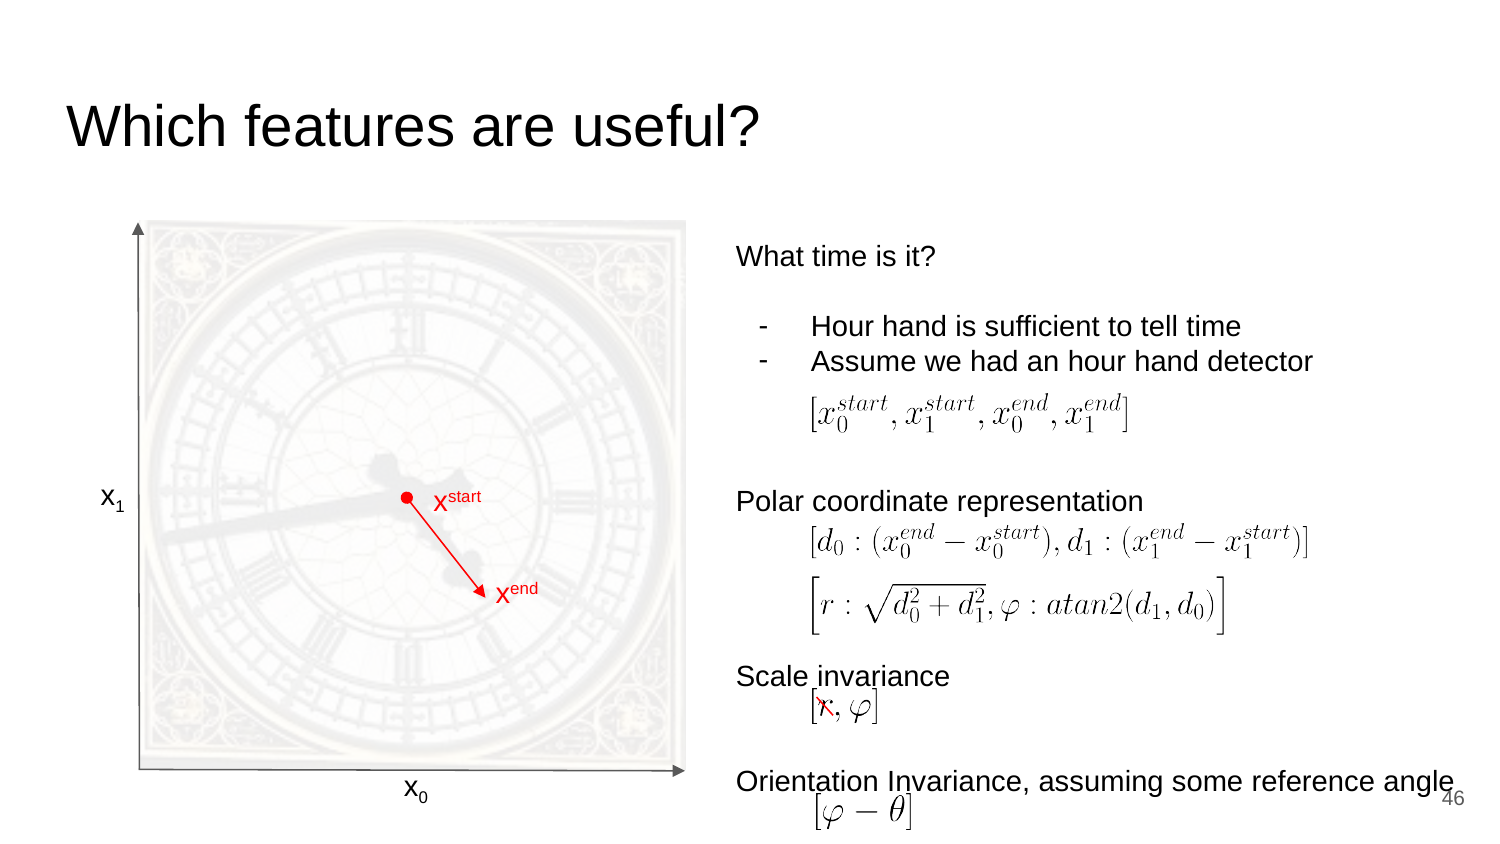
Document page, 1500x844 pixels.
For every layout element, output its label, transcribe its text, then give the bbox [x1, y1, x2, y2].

picture [812, 687, 877, 725]
title Which features are useful? [51, 72, 1449, 167]
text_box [816, 696, 834, 716]
text_box What time is it? Hour hand is sufficient to tell time Assume we had an hour hand detector Polar coordinate representation Scale invariance Orientation Invariance, assuming some reference angle [720, 222, 1472, 844]
picture [816, 793, 912, 830]
slide_number ‹#› [1389, 764, 1480, 830]
picture [811, 576, 1225, 635]
picture [139, 220, 687, 770]
picture [812, 393, 1127, 433]
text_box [406, 497, 486, 599]
text_box x0 [388, 780, 460, 804]
picture [811, 522, 1307, 560]
text_box x1 [85, 461, 132, 513]
